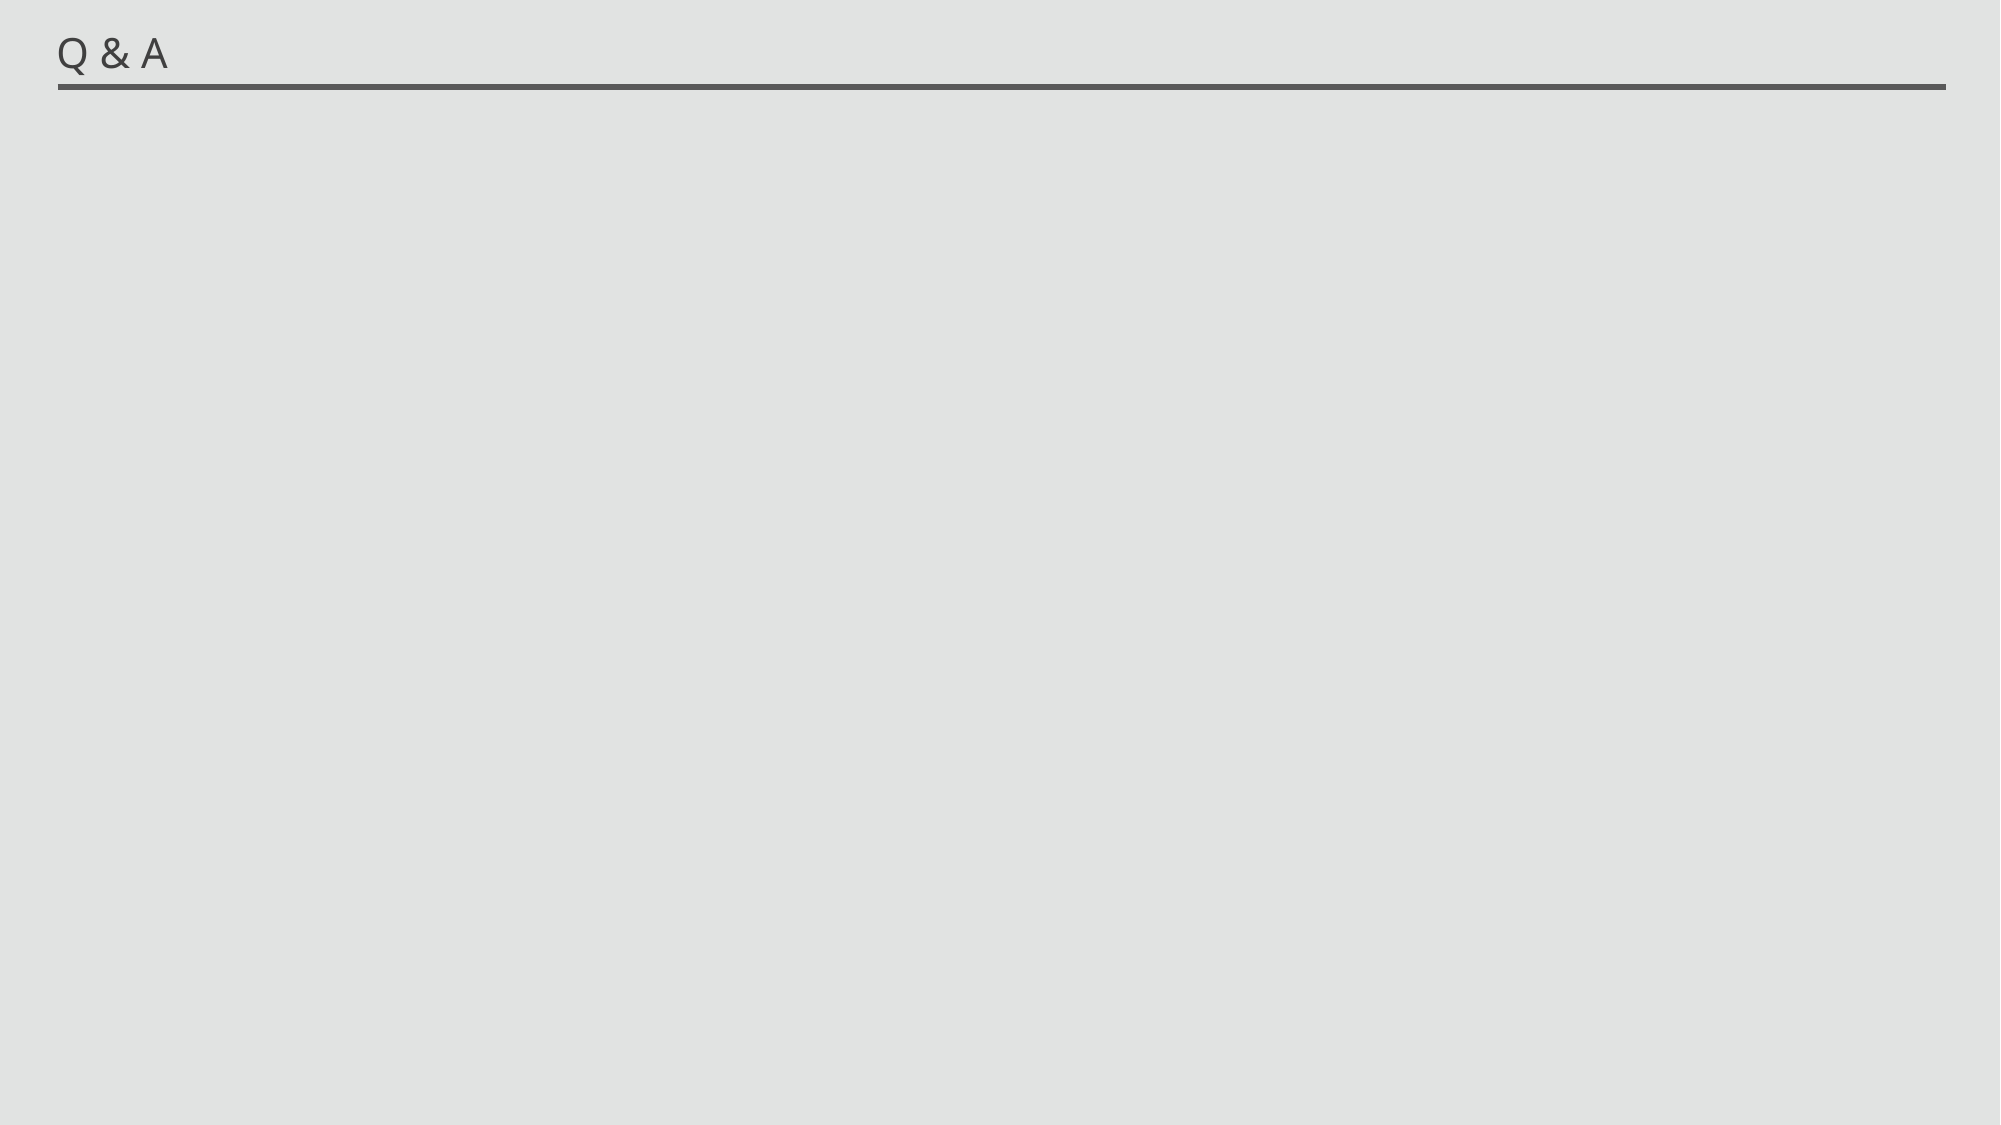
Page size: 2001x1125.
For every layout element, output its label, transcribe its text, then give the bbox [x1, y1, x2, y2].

text_box Q & A [41, 19, 1900, 85]
